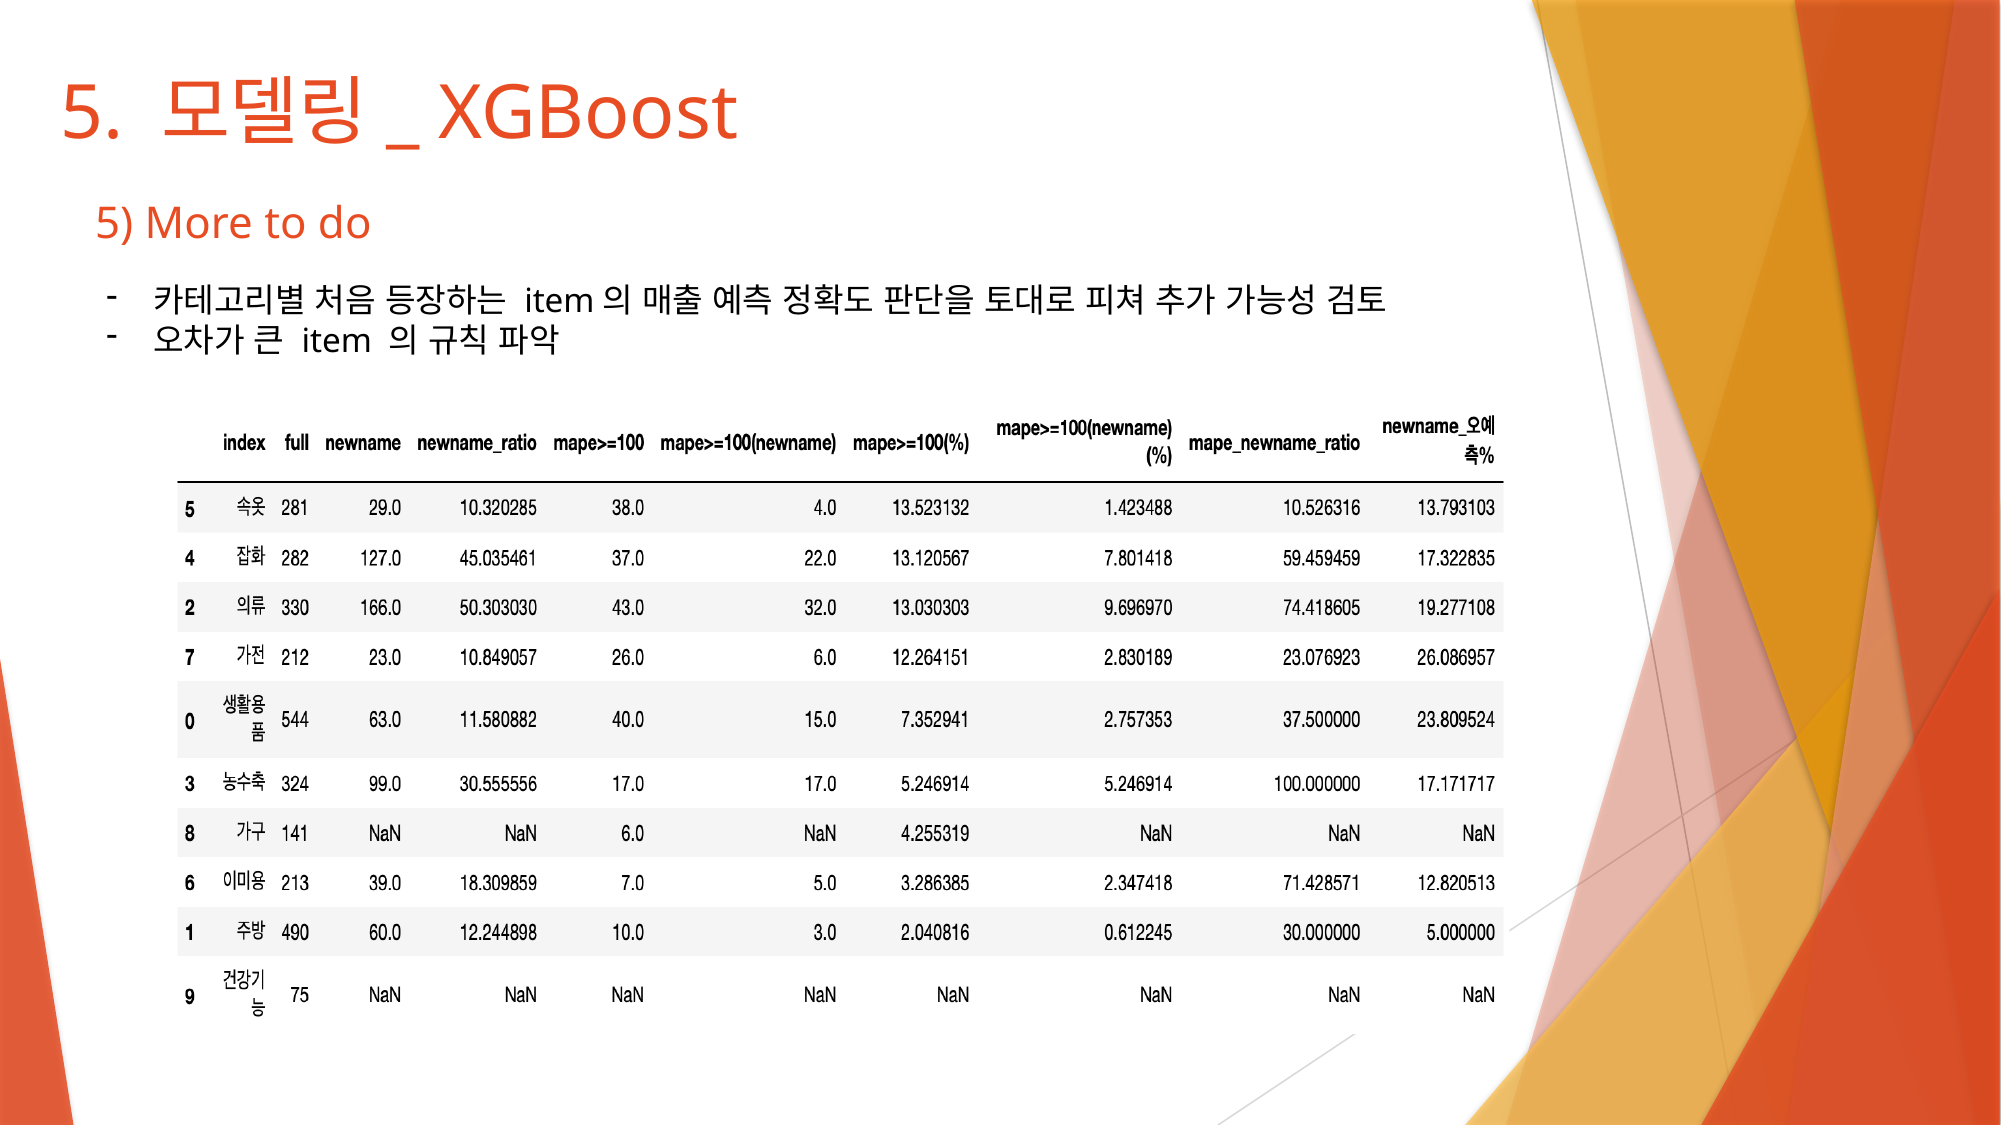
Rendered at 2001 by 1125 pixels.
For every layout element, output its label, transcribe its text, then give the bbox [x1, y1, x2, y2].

picture [160, 410, 1510, 1034]
text_box 5. 모델링_ XGBoost [45, 21, 1308, 196]
text_box 카테고리별 처음 등장하는 item의 매출 예측 정확도 판단을 토대로 피쳐 추가 가능성 검토 오차가 큰 item 의 규칙 파악 [91, 271, 1630, 367]
text_box 5) More to do [80, 196, 633, 267]
